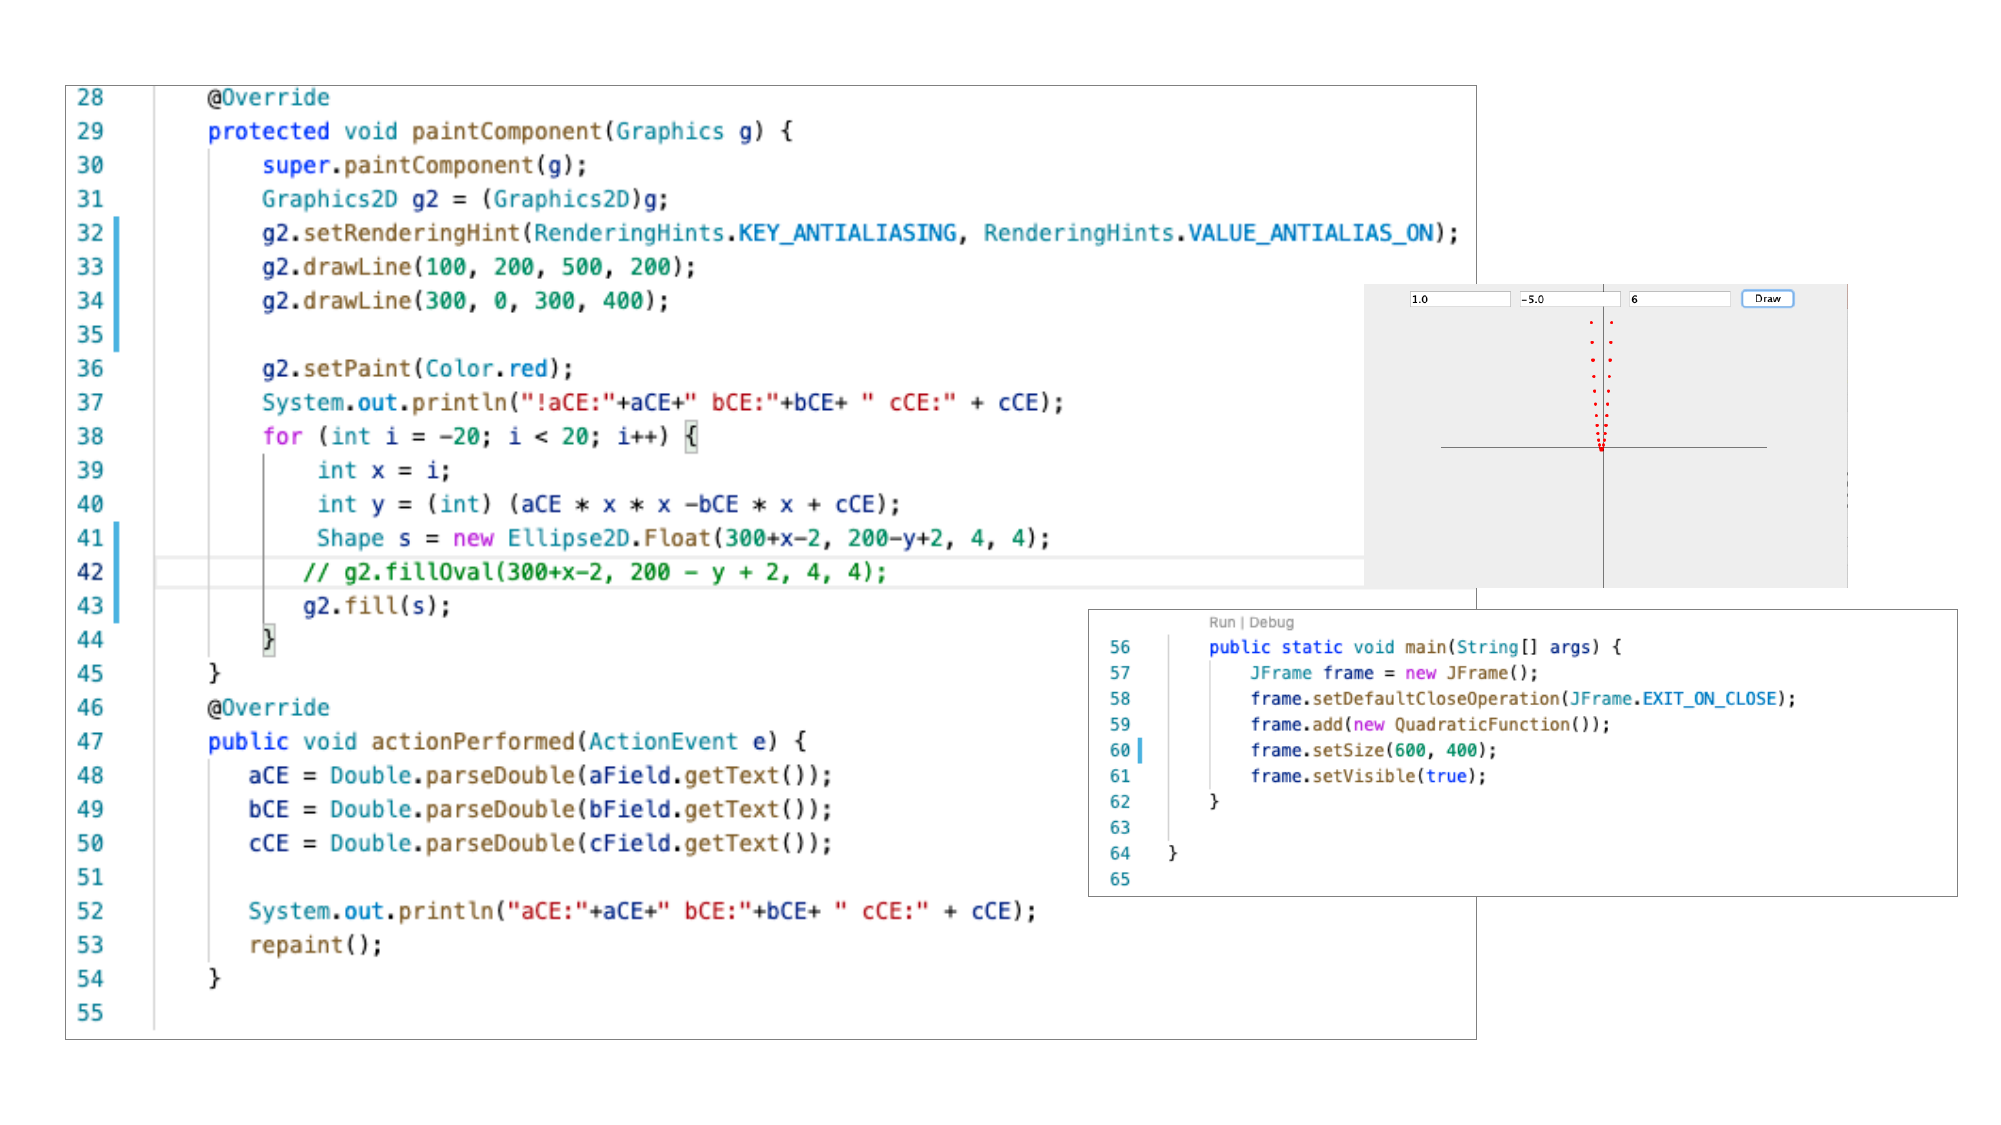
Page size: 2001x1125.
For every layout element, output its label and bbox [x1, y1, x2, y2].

picture [65, 85, 1958, 1040]
